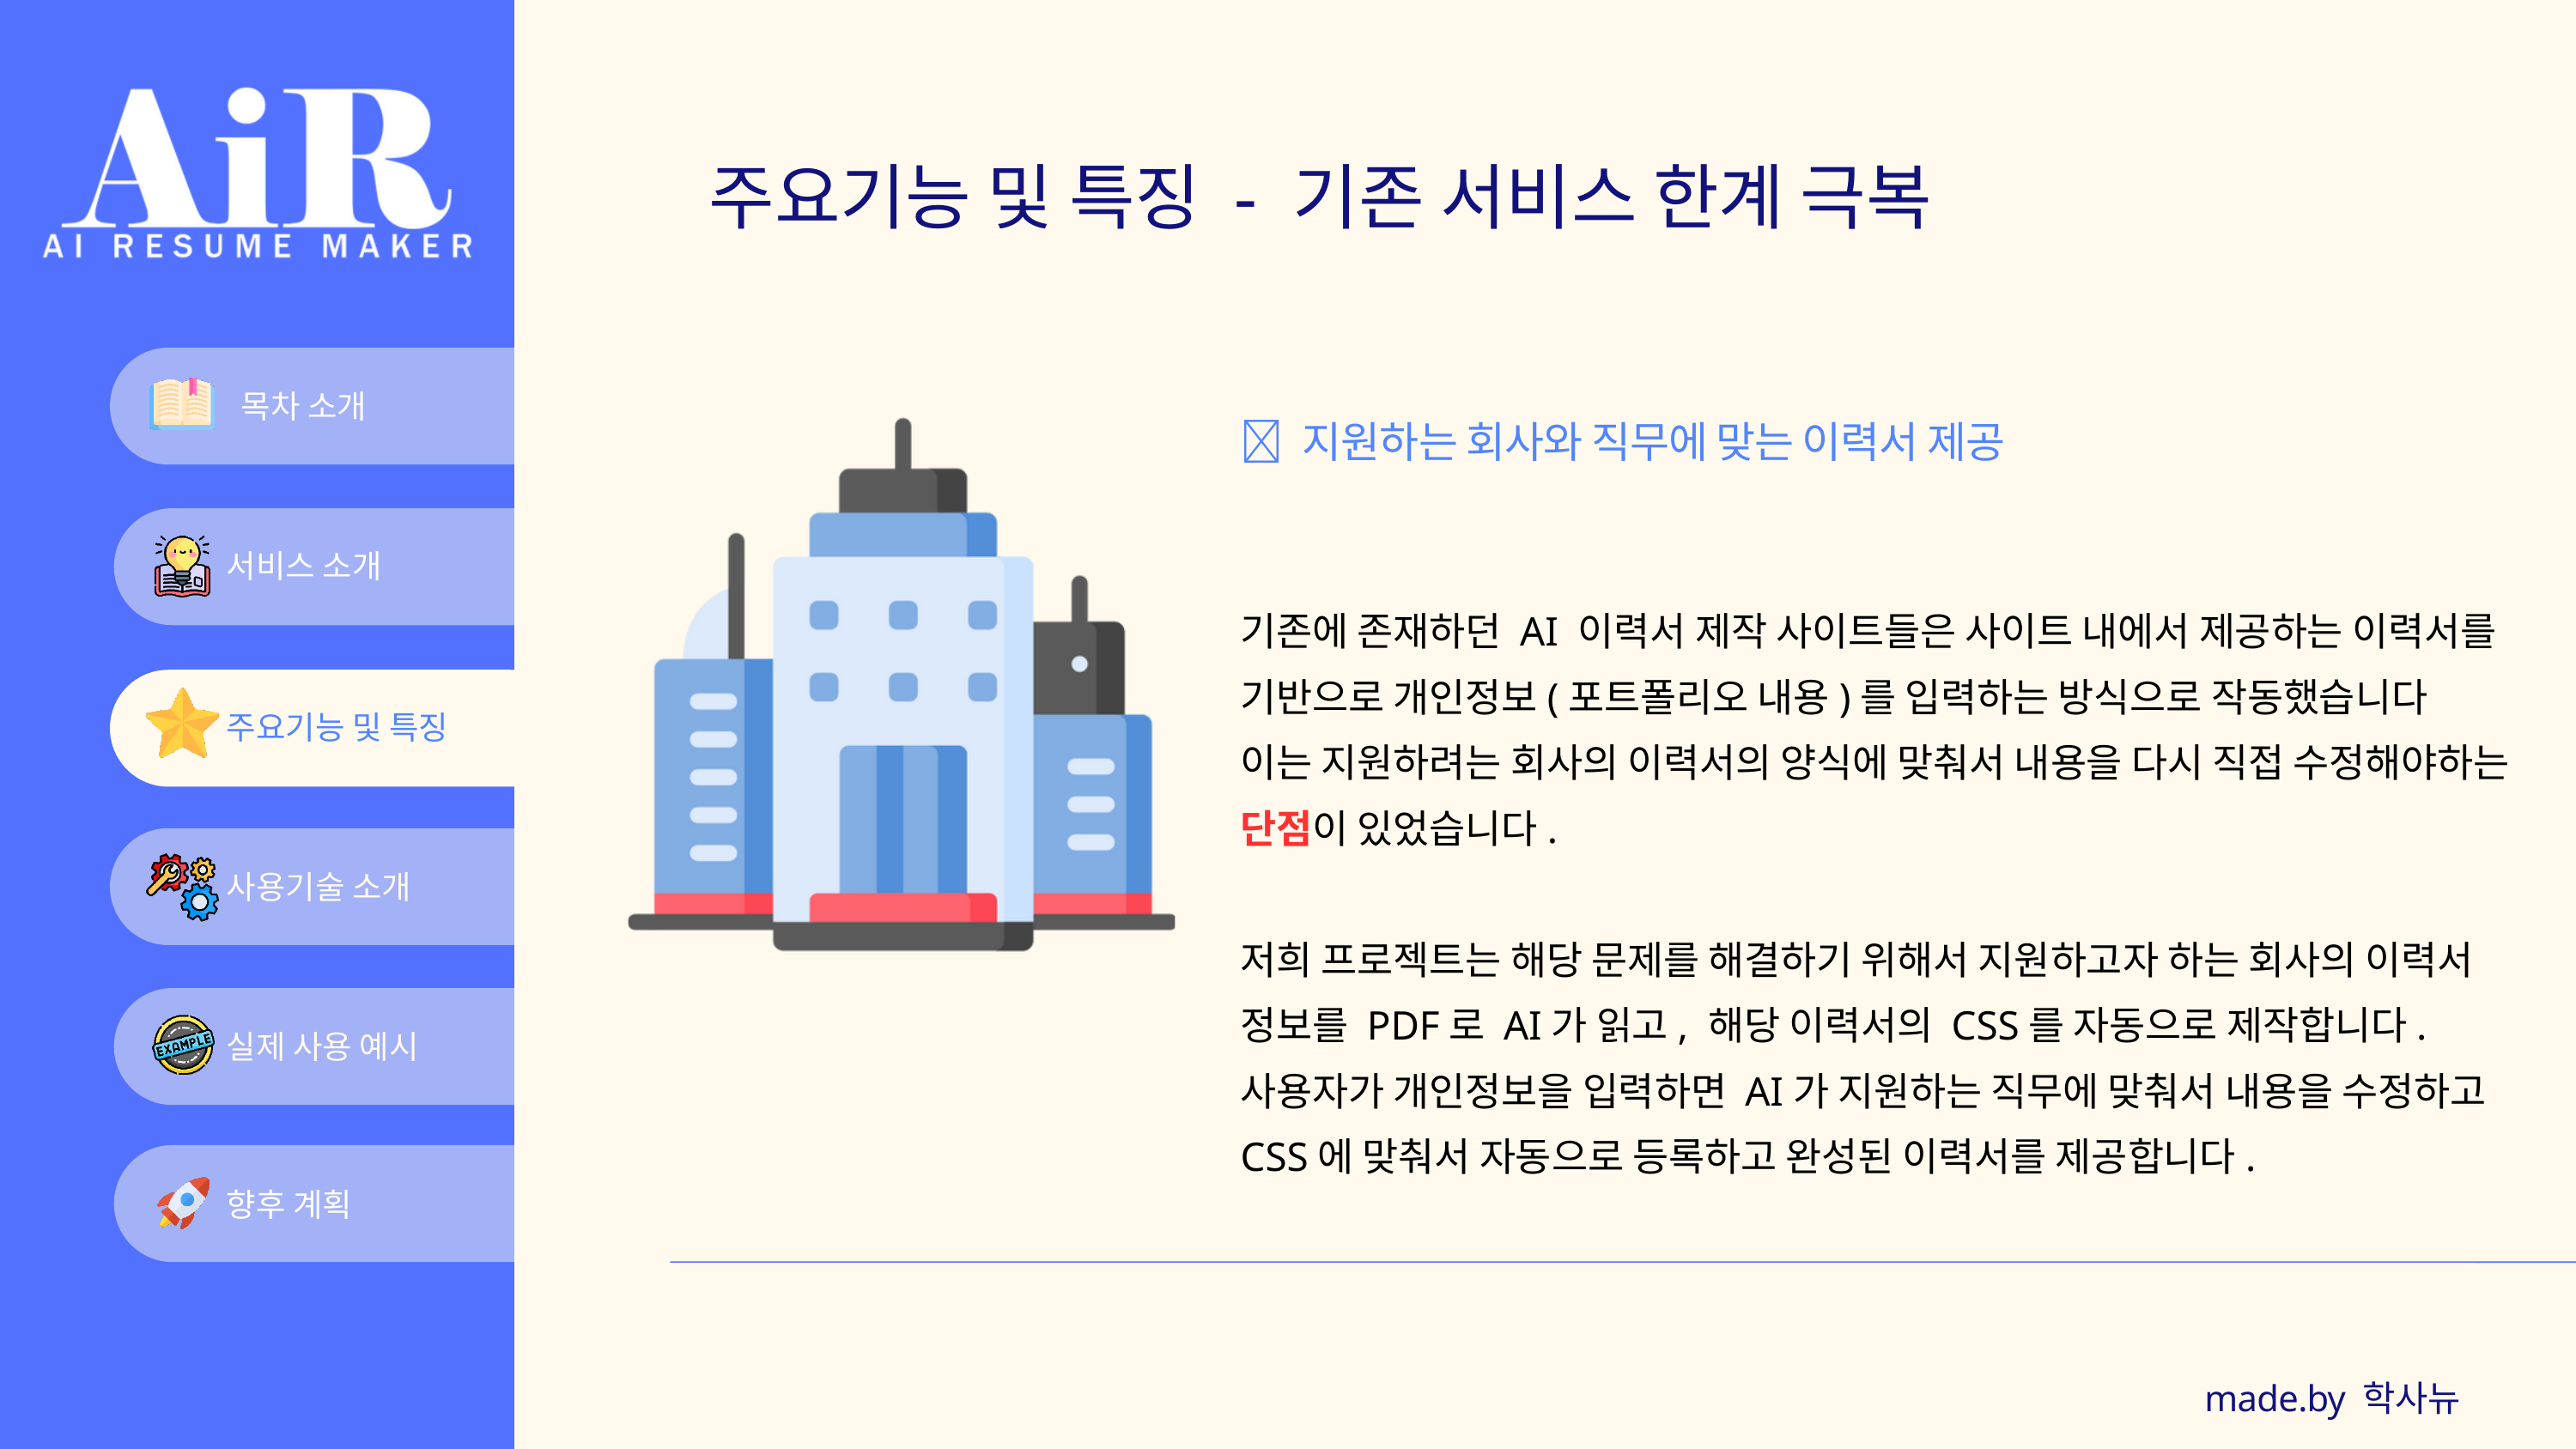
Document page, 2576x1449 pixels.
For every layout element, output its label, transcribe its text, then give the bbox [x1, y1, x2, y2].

text_box [628, 414, 1176, 955]
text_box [0, 0, 515, 1449]
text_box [109, 347, 574, 1263]
text_box made.by 학사뉴 [2204, 1368, 2554, 1419]
text_box 📝 지원하는 회사와 직무에 맞는 이력서 제공 [1240, 406, 2409, 467]
text_box 기존에 존재하던 AI 이력서 제작 사이트들은 사이트 내에서 제공하는 이력서를 기반으로 개인정보(포트폴리오 내용)를 입력하는 방식으로 작동했습니다 이는 지원하려는 회사의 이력서의 양식에 맞춰서 내용을 다시 직접 수정해야하는 단점이 있었습니다. 저희 프로젝트는 해당 문제를 해결하기 위해서 지원하고자 하는 회사의 이력서 정보를 PDF로 AI가 읽고, 해당 이력서의 CSS를 자동으로 제작합니다. 사용자가 개인정보을 입력하면 AI가 지원하는 직무에 맞춰서 내용을 수정하고 CSS에 맞춰서 자동으로 등록하고 완성된 이력서를 제공합니다. [1240, 588, 2537, 1179]
text_box 주요기능 및 특징 - 기존 서비스 한계 극복 [708, 152, 2220, 239]
